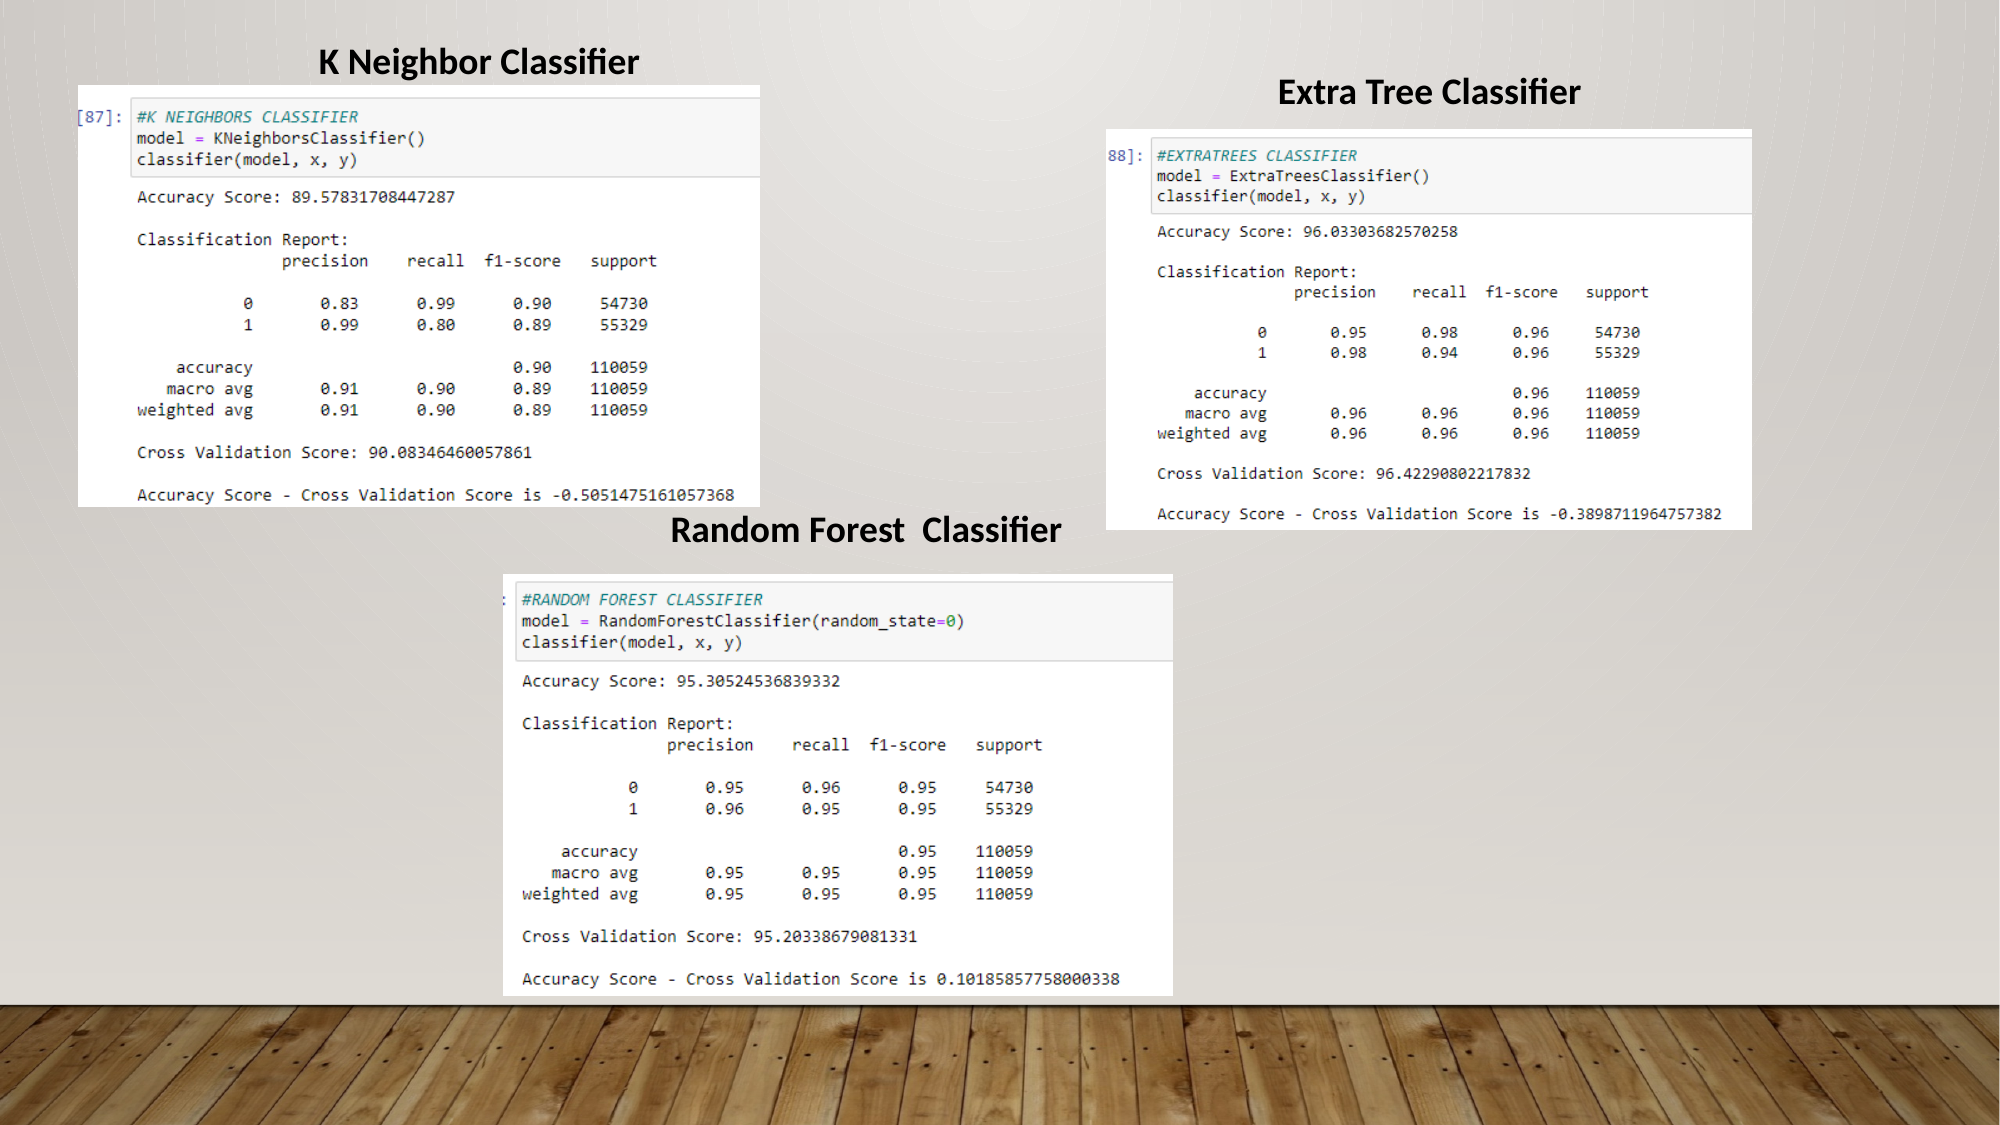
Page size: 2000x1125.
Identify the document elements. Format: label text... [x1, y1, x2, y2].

text_box Random Forest Classifier [655, 497, 1788, 558]
picture [1105, 129, 1752, 530]
picture [0, 1005, 2000, 1125]
text_box K Neighbor Classifier [304, 29, 656, 84]
text_box Extra Tree Classifier [1263, 59, 2000, 120]
picture [503, 573, 1173, 996]
picture [78, 84, 760, 507]
